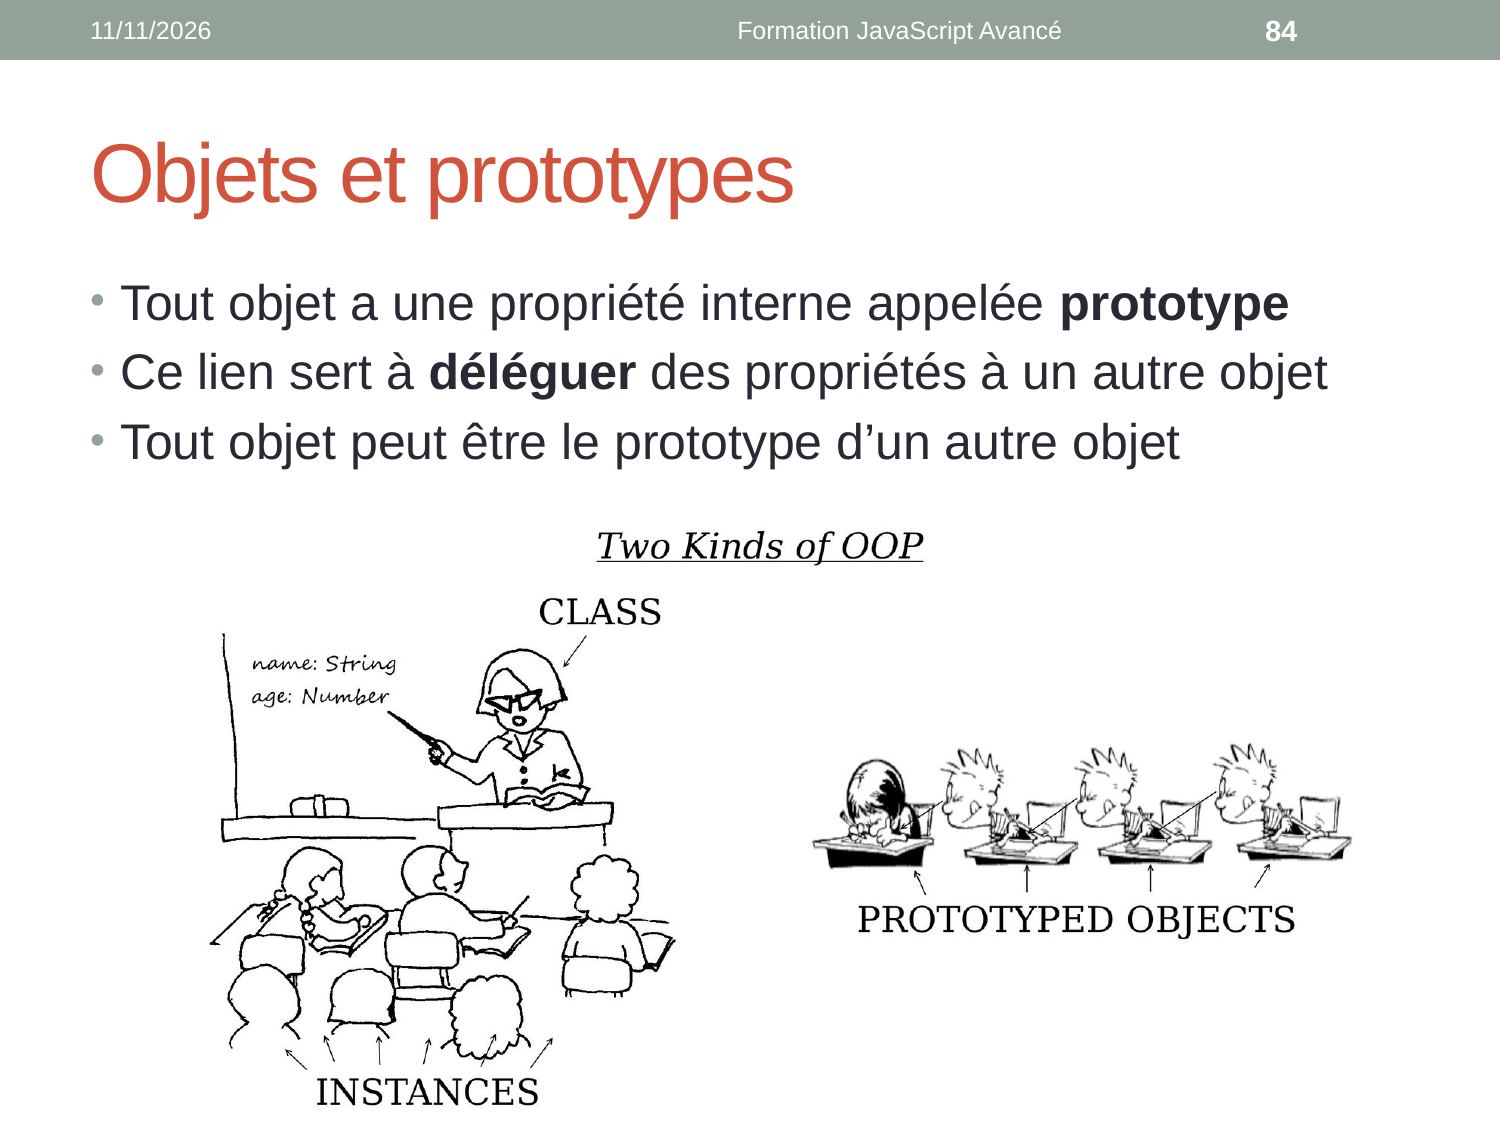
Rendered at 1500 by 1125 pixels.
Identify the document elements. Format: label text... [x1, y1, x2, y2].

title Objets et prototypes [75, 87, 1425, 250]
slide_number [75, 3, 550, 57]
footer Formation JavaScript Avancé [562, 3, 1238, 57]
slide_number 84 [1250, 3, 1425, 57]
picture [135, 503, 1359, 1119]
list Tout objet a une propriété interne appelée prototype Ce lien sert à déléguer des propriétés à un autre objet Tout objet peut être le prototype d’un autre objet [75, 262, 1425, 1063]
